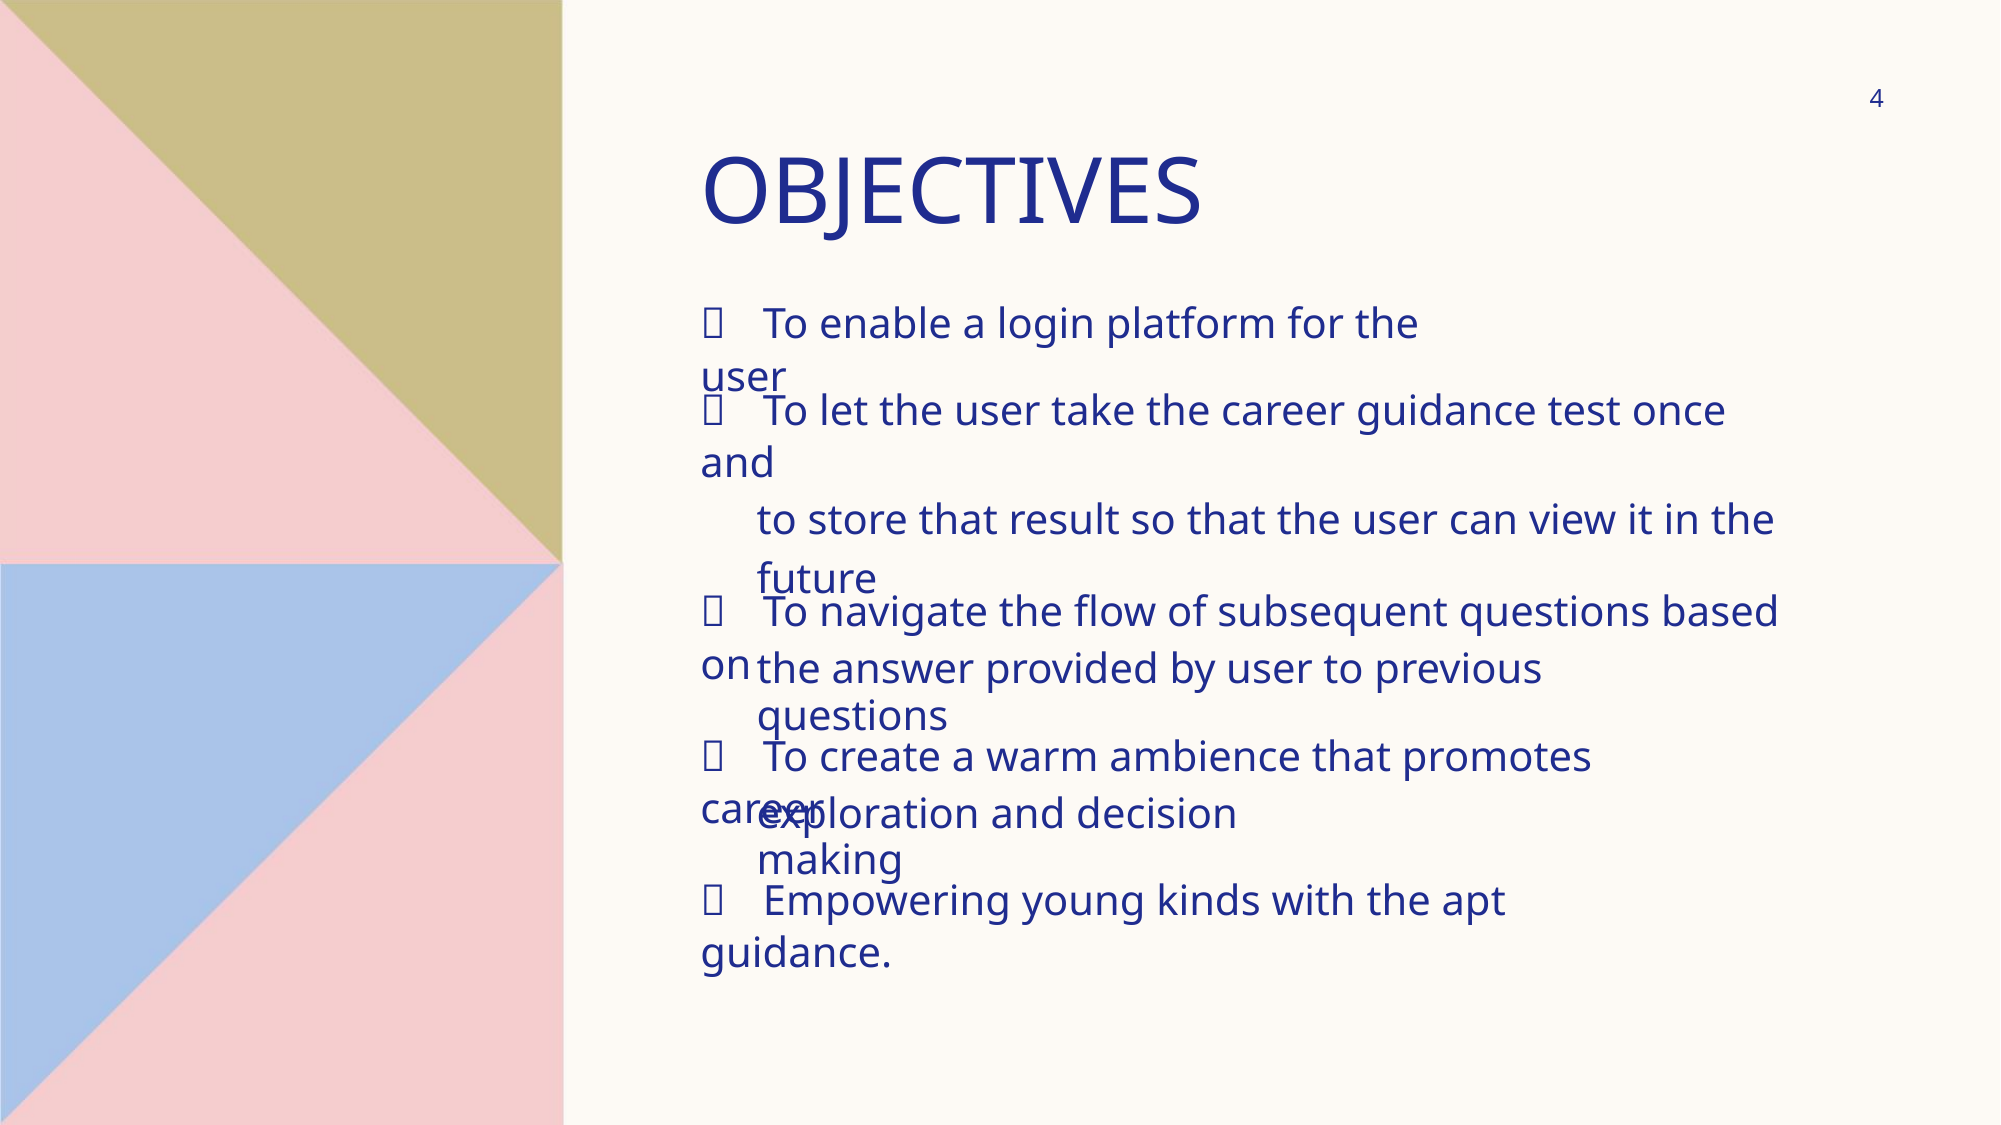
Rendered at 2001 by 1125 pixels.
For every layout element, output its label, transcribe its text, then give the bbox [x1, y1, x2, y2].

text_box  Empowering young kinds with the apt guidance. [700, 871, 1664, 976]
text_box  To let the user take the career guidance test once and to store that result so that the user can view it in the future [700, 381, 1780, 582]
text_box exploration and decision making [756, 789, 1377, 871]
text_box  To create a warm ambience that promotes career [700, 727, 1694, 832]
text_box [0, 0, 2000, 1125]
text_box  To enable a login platform for the user [700, 294, 1486, 381]
text_box 4 [1869, 84, 1909, 113]
text_box the answer provided by user to previous questions [756, 645, 1710, 739]
text_box  To navigate the flow of subsequent questions based on [700, 582, 1801, 688]
text_box OBJECTIVES [700, 112, 1378, 242]
